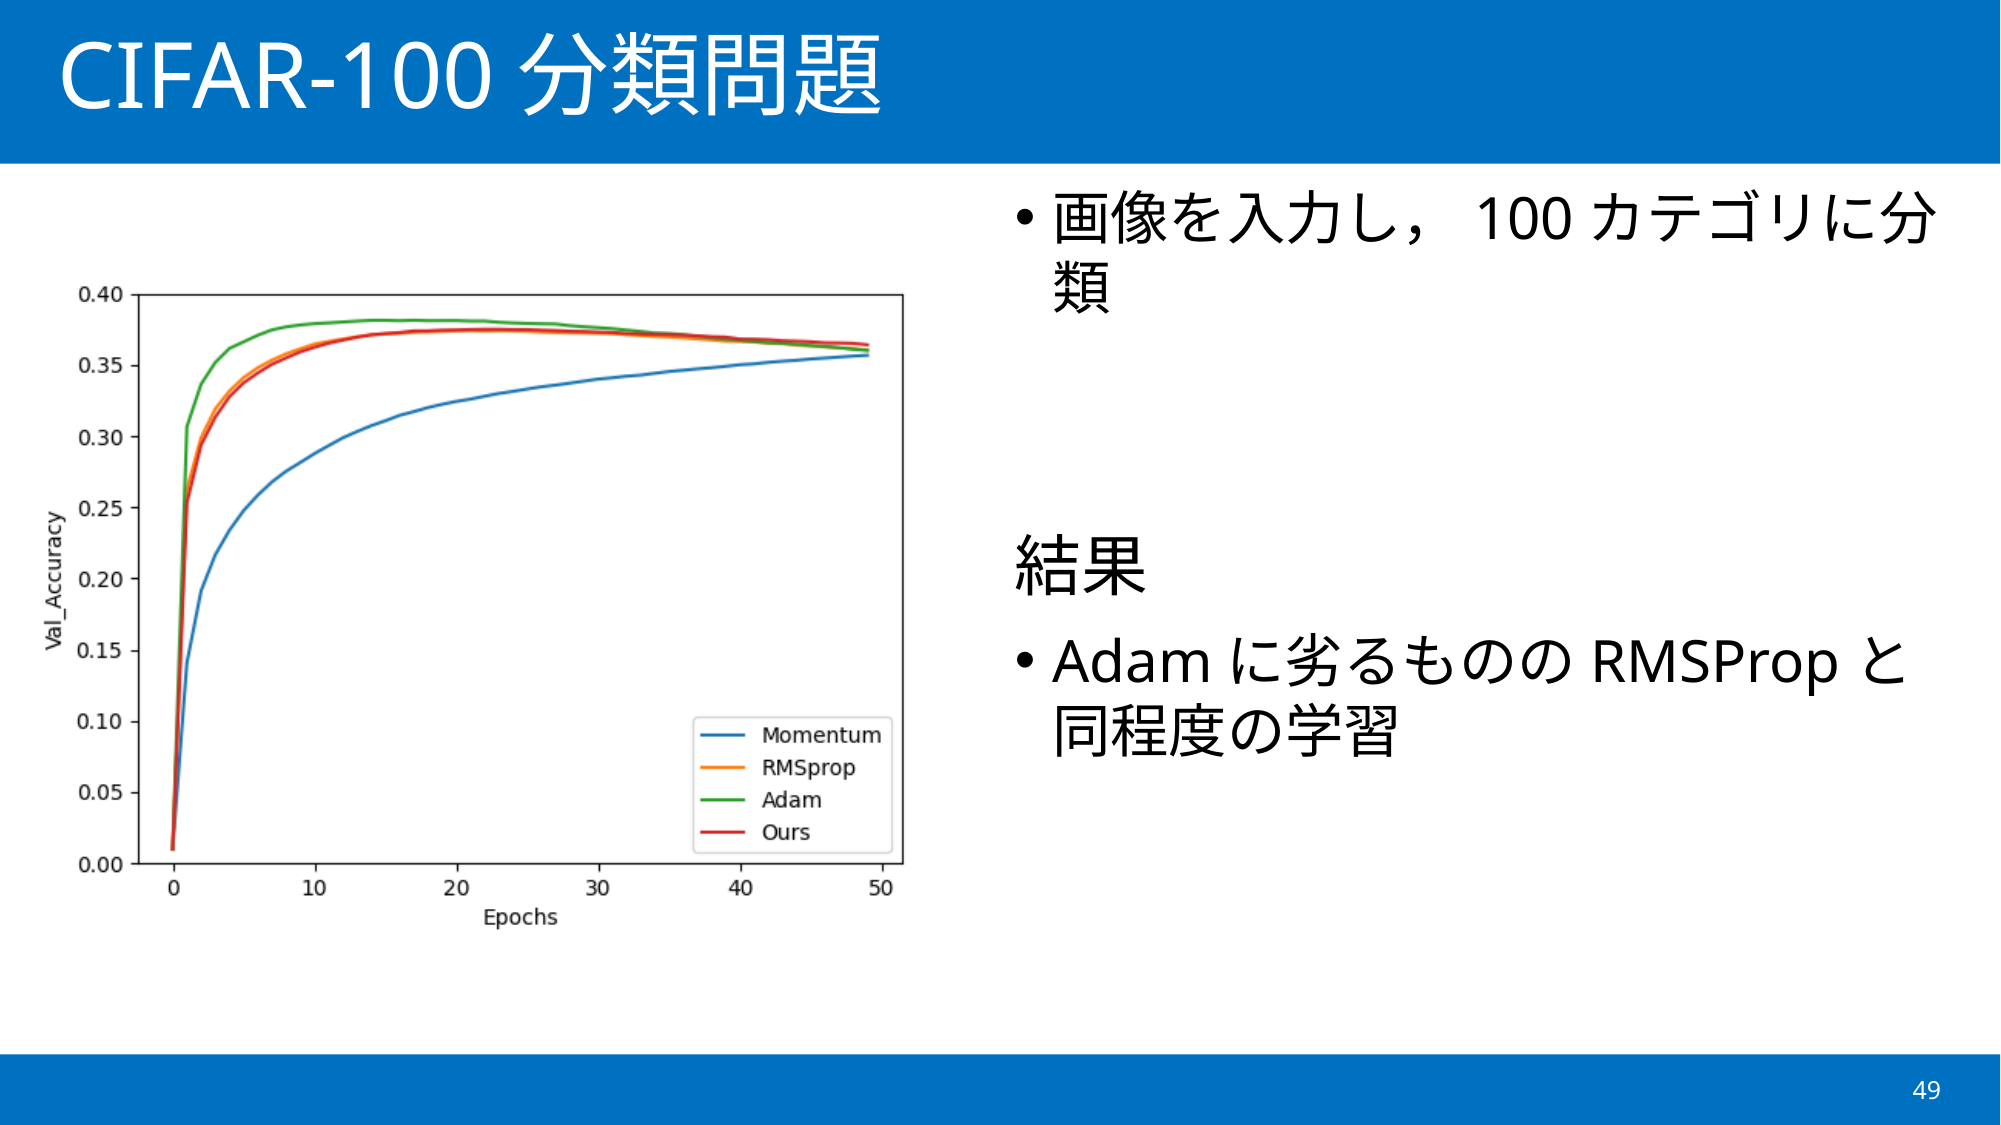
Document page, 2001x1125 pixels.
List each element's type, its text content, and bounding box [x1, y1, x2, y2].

list 画像を入力し，100カテゴリに分類 結果 Adamに劣るもののRMSPropと 同程度の学習 [999, 173, 1985, 1040]
picture [15, 205, 1001, 945]
title CIFAR-100分類問題 [42, 8, 1957, 149]
slide_number 49 [1506, 1061, 1957, 1122]
